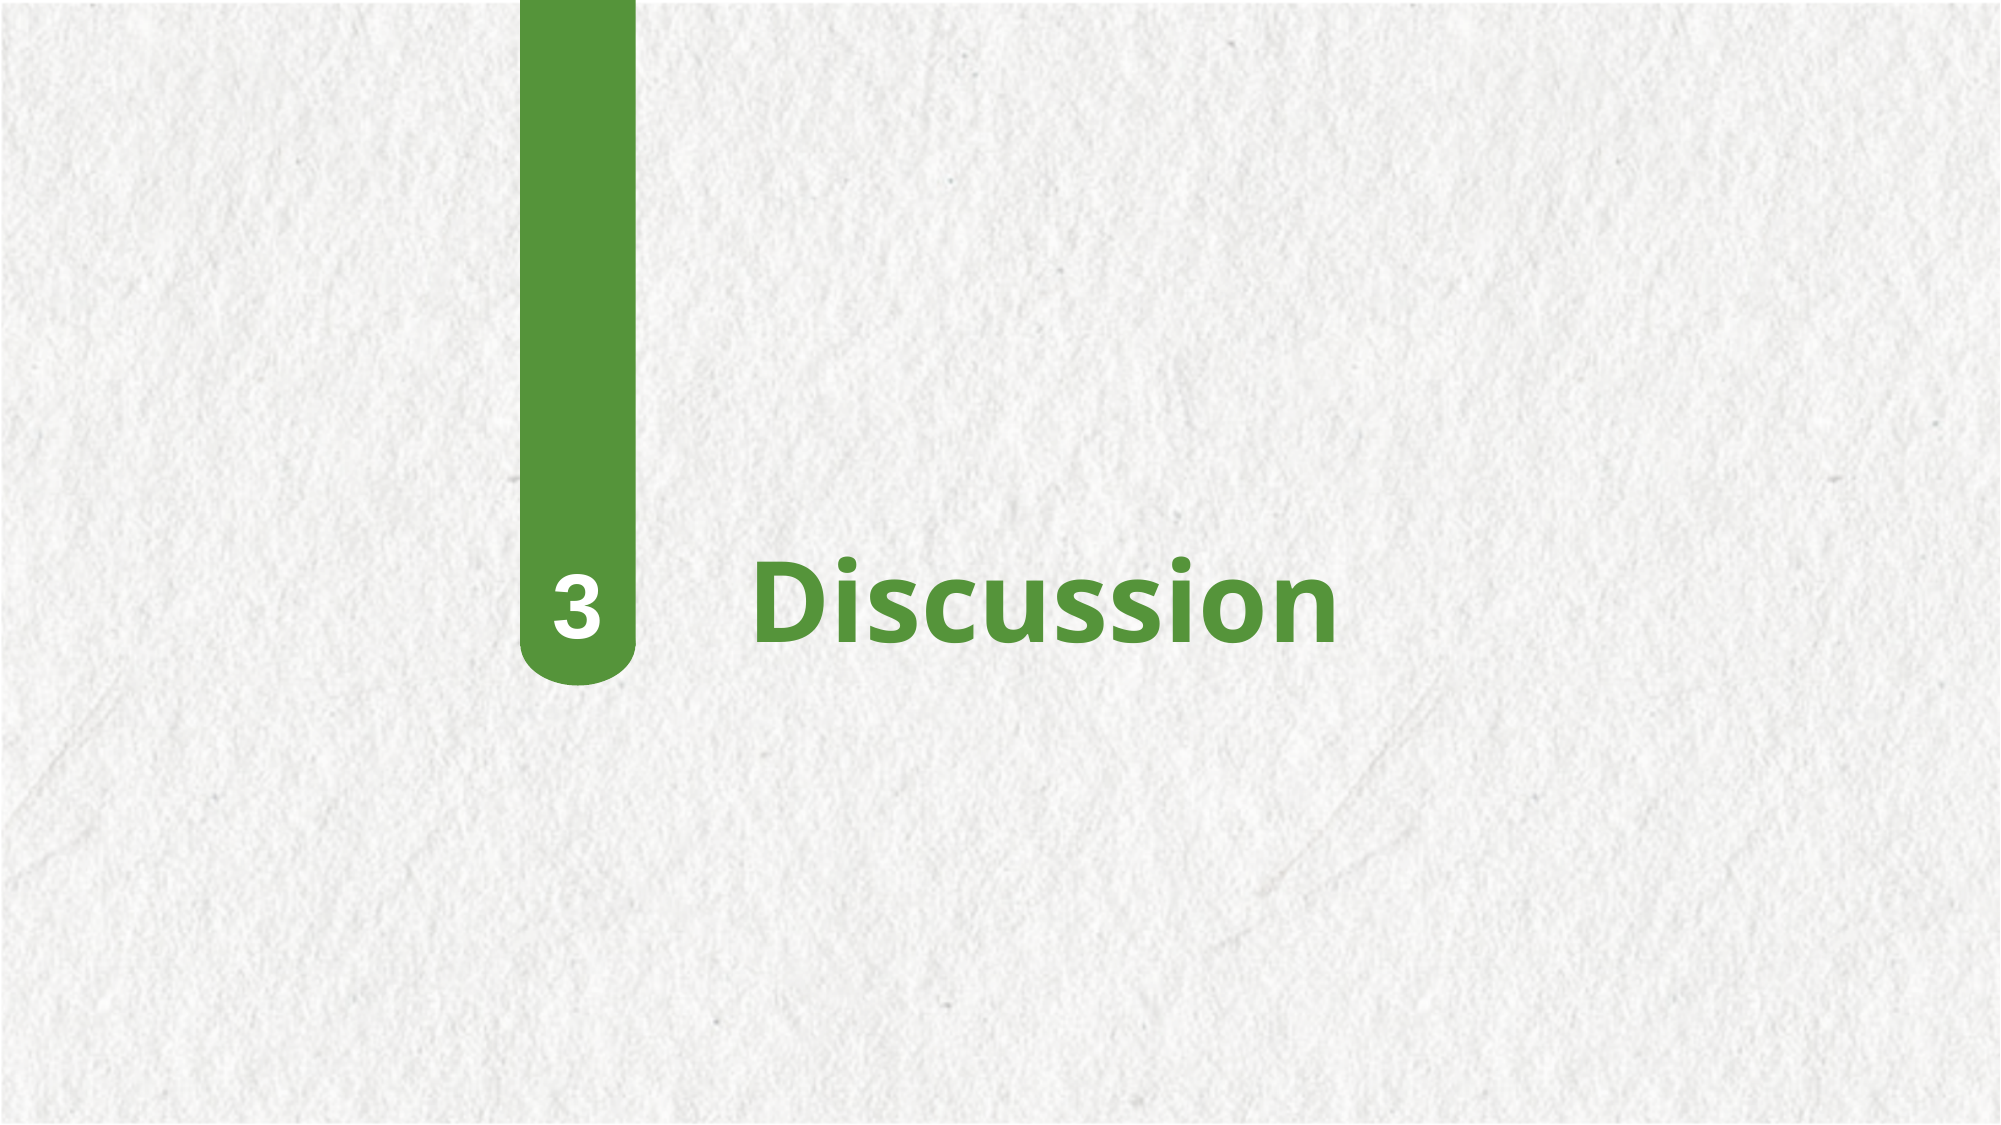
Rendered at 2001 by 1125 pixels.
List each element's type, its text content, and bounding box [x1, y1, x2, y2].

picture [3, 2, 2000, 1125]
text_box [520, 0, 636, 686]
text_box Discussion [732, 522, 1417, 773]
